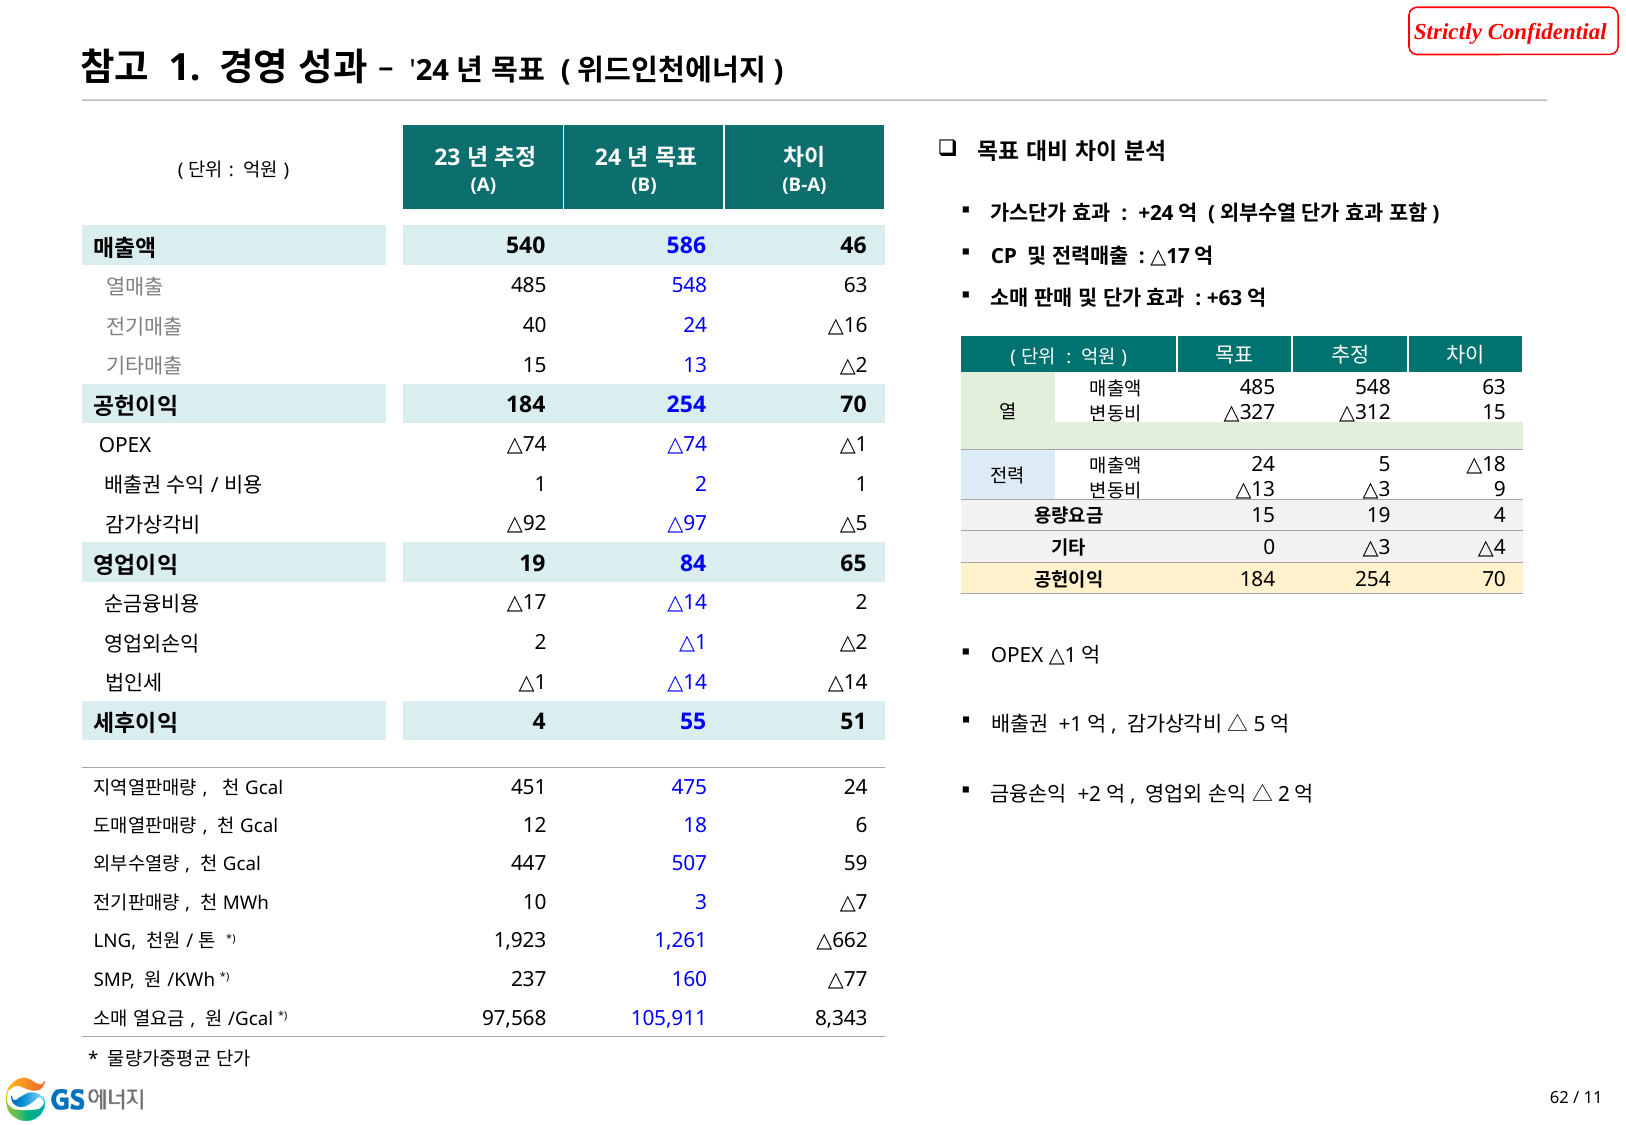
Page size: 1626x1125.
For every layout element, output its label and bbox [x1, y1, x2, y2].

table_cell [961, 563, 1523, 593]
table_header [1293, 336, 1407, 372]
table_header [961, 336, 1176, 372]
text_box [931, 125, 1416, 171]
table_header [725, 125, 884, 209]
table_cell [82, 157, 885, 767]
text_box [931, 187, 1625, 1012]
text_box [82, 1037, 555, 1083]
table_cell [82, 768, 885, 1036]
table_cell [961, 372, 1523, 449]
picture [3, 1077, 155, 1122]
text_box [80, 41, 1122, 95]
table_cell [961, 531, 1523, 562]
table_cell [961, 450, 1523, 499]
table_header [564, 125, 723, 209]
table_header [1178, 336, 1291, 372]
table_cell [961, 500, 1523, 530]
table_header [82, 125, 563, 209]
table_header [1409, 336, 1522, 372]
